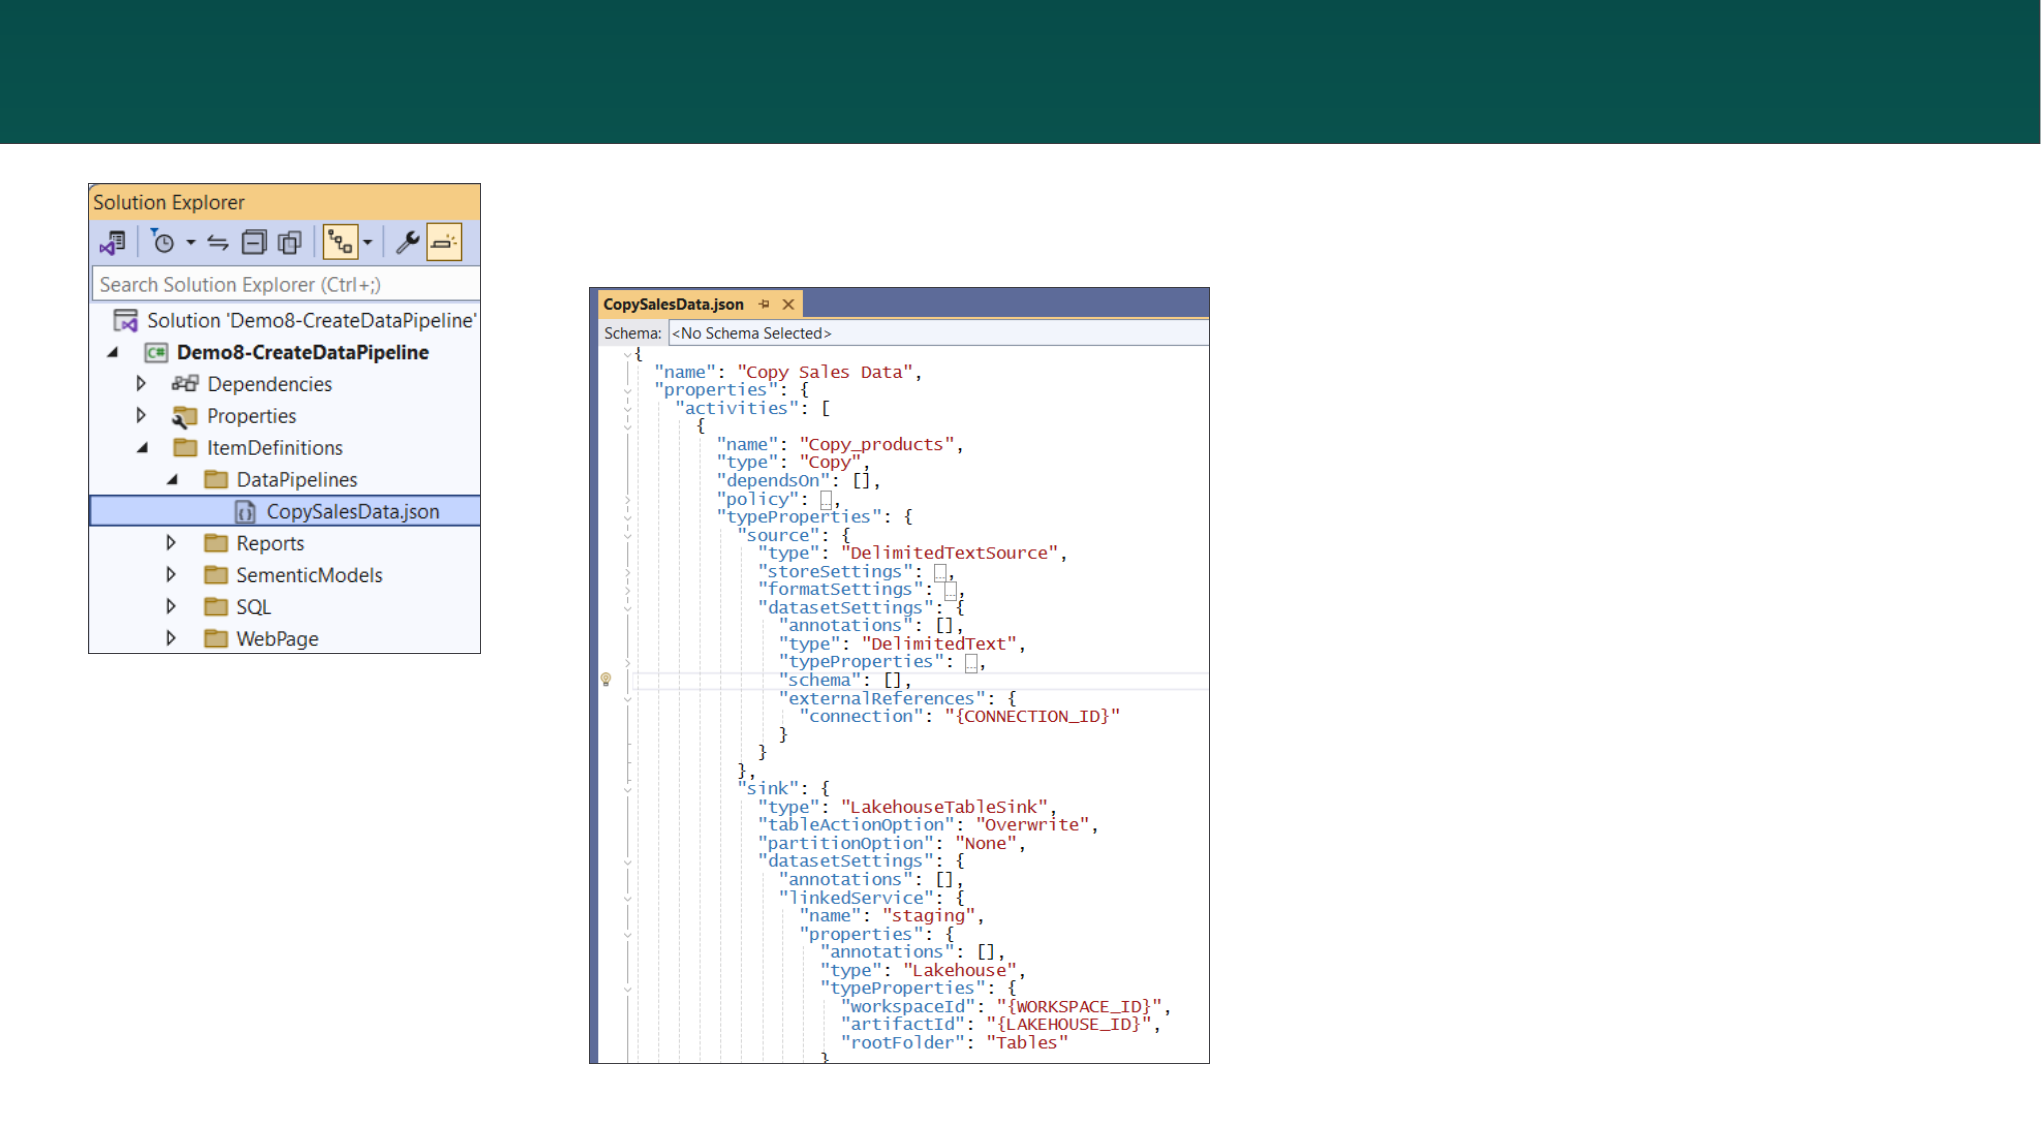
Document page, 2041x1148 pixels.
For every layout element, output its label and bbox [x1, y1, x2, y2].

picture [88, 183, 481, 654]
picture [588, 287, 1210, 1065]
